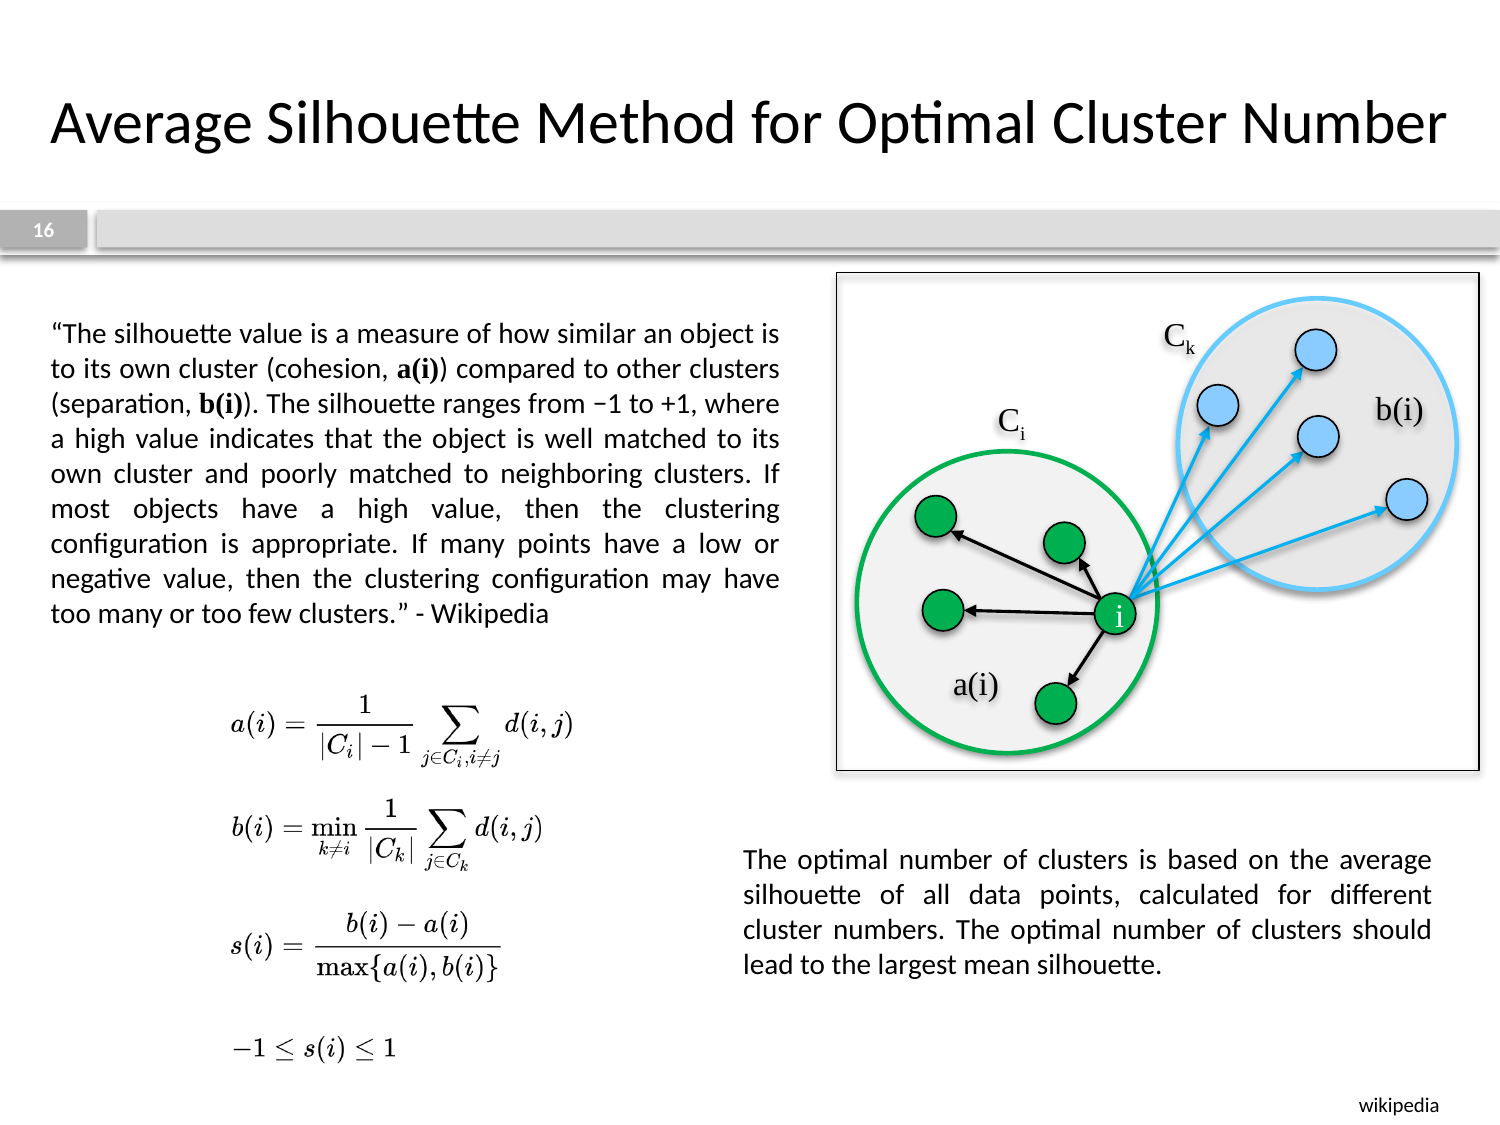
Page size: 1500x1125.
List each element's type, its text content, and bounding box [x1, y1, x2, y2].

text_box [1067, 630, 1104, 687]
text_box wikipedia [1344, 1084, 1490, 1125]
title Average Silhouette Method for Optimal Cluster Number [35, 37, 1480, 200]
text_box “The silhouette value is a measure of how similar an object is to its own cluster (cohesion, a(i)) compared to other clusters (separation, b(i)). The silhouette ranges from −1 to +1, where a high value indicates that the object is well matched to its own cluster and poorly matched to neighboring clusters. If most objects have a high value, then the clustering configuration is appropriate. If many points have a low or negative value, then the clustering configuration may have too many or too few clusters.” - Wikipedia [35, 307, 796, 637]
text_box [836, 272, 1480, 771]
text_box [1309, 507, 1389, 600]
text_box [1129, 450, 1305, 600]
text_box Ci [943, 378, 1080, 464]
text_box The optimal number of clusters is based on the average silhouette of all data points, calculated for different cluster numbers. The optimal number of clusters should lead to the largest mean silhouette. [728, 833, 1447, 988]
slide_number 16 [0, 208, 88, 249]
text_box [1129, 366, 1304, 450]
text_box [187, 677, 644, 1077]
text_box [1048, 521, 1081, 529]
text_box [950, 530, 1101, 600]
text_box a(i) [935, 658, 1017, 705]
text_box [963, 610, 1095, 615]
text_box Ck [1111, 293, 1248, 379]
text_box b(i) [1352, 384, 1448, 431]
